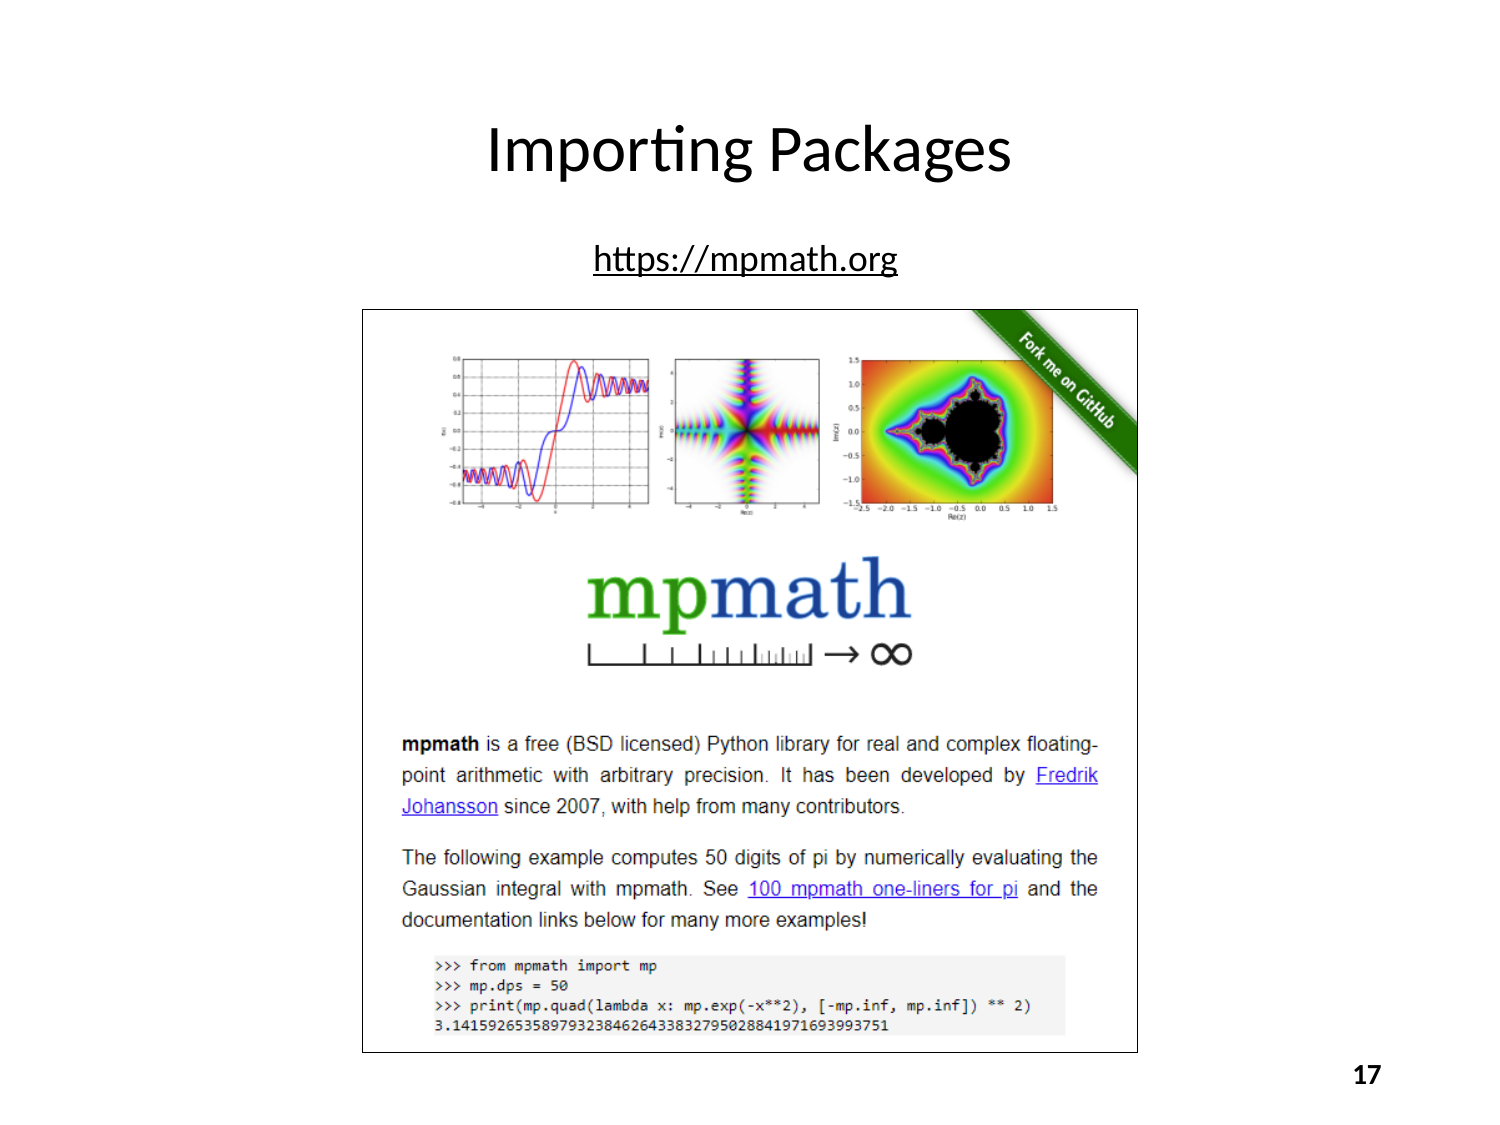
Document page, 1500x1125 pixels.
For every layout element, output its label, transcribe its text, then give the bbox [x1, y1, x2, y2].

picture [362, 309, 1138, 1053]
text_box https://mpmath.org [494, 226, 1006, 286]
slide_number 17 [1059, 1042, 1397, 1103]
title Importing Packages [103, 59, 1397, 241]
